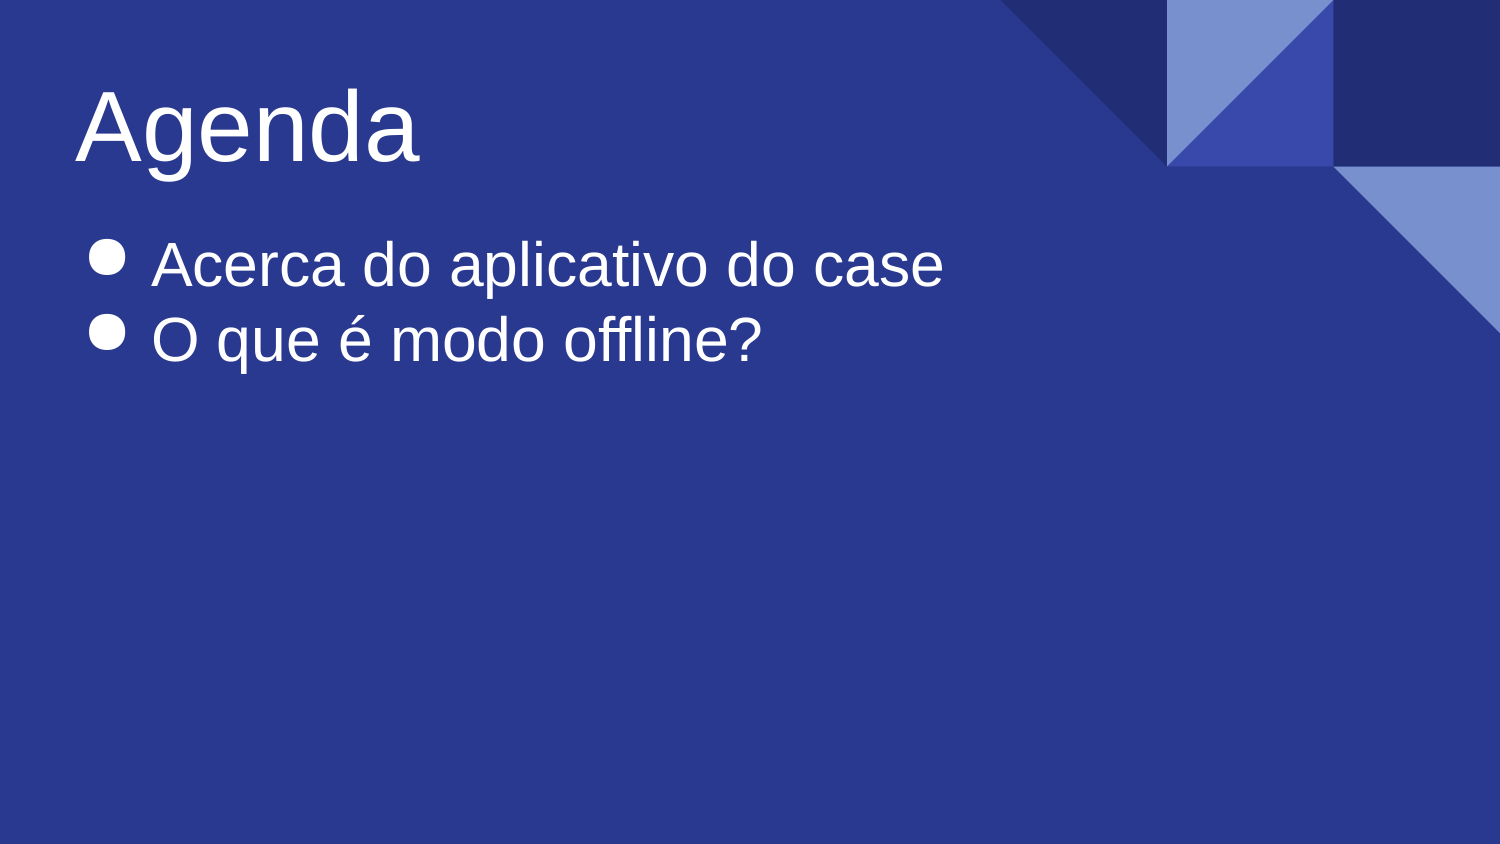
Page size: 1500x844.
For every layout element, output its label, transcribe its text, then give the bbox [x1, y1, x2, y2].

text_box Agenda [60, 46, 985, 155]
text_box Acerca do aplicativo do case O que é modo offline? [60, 208, 1306, 790]
